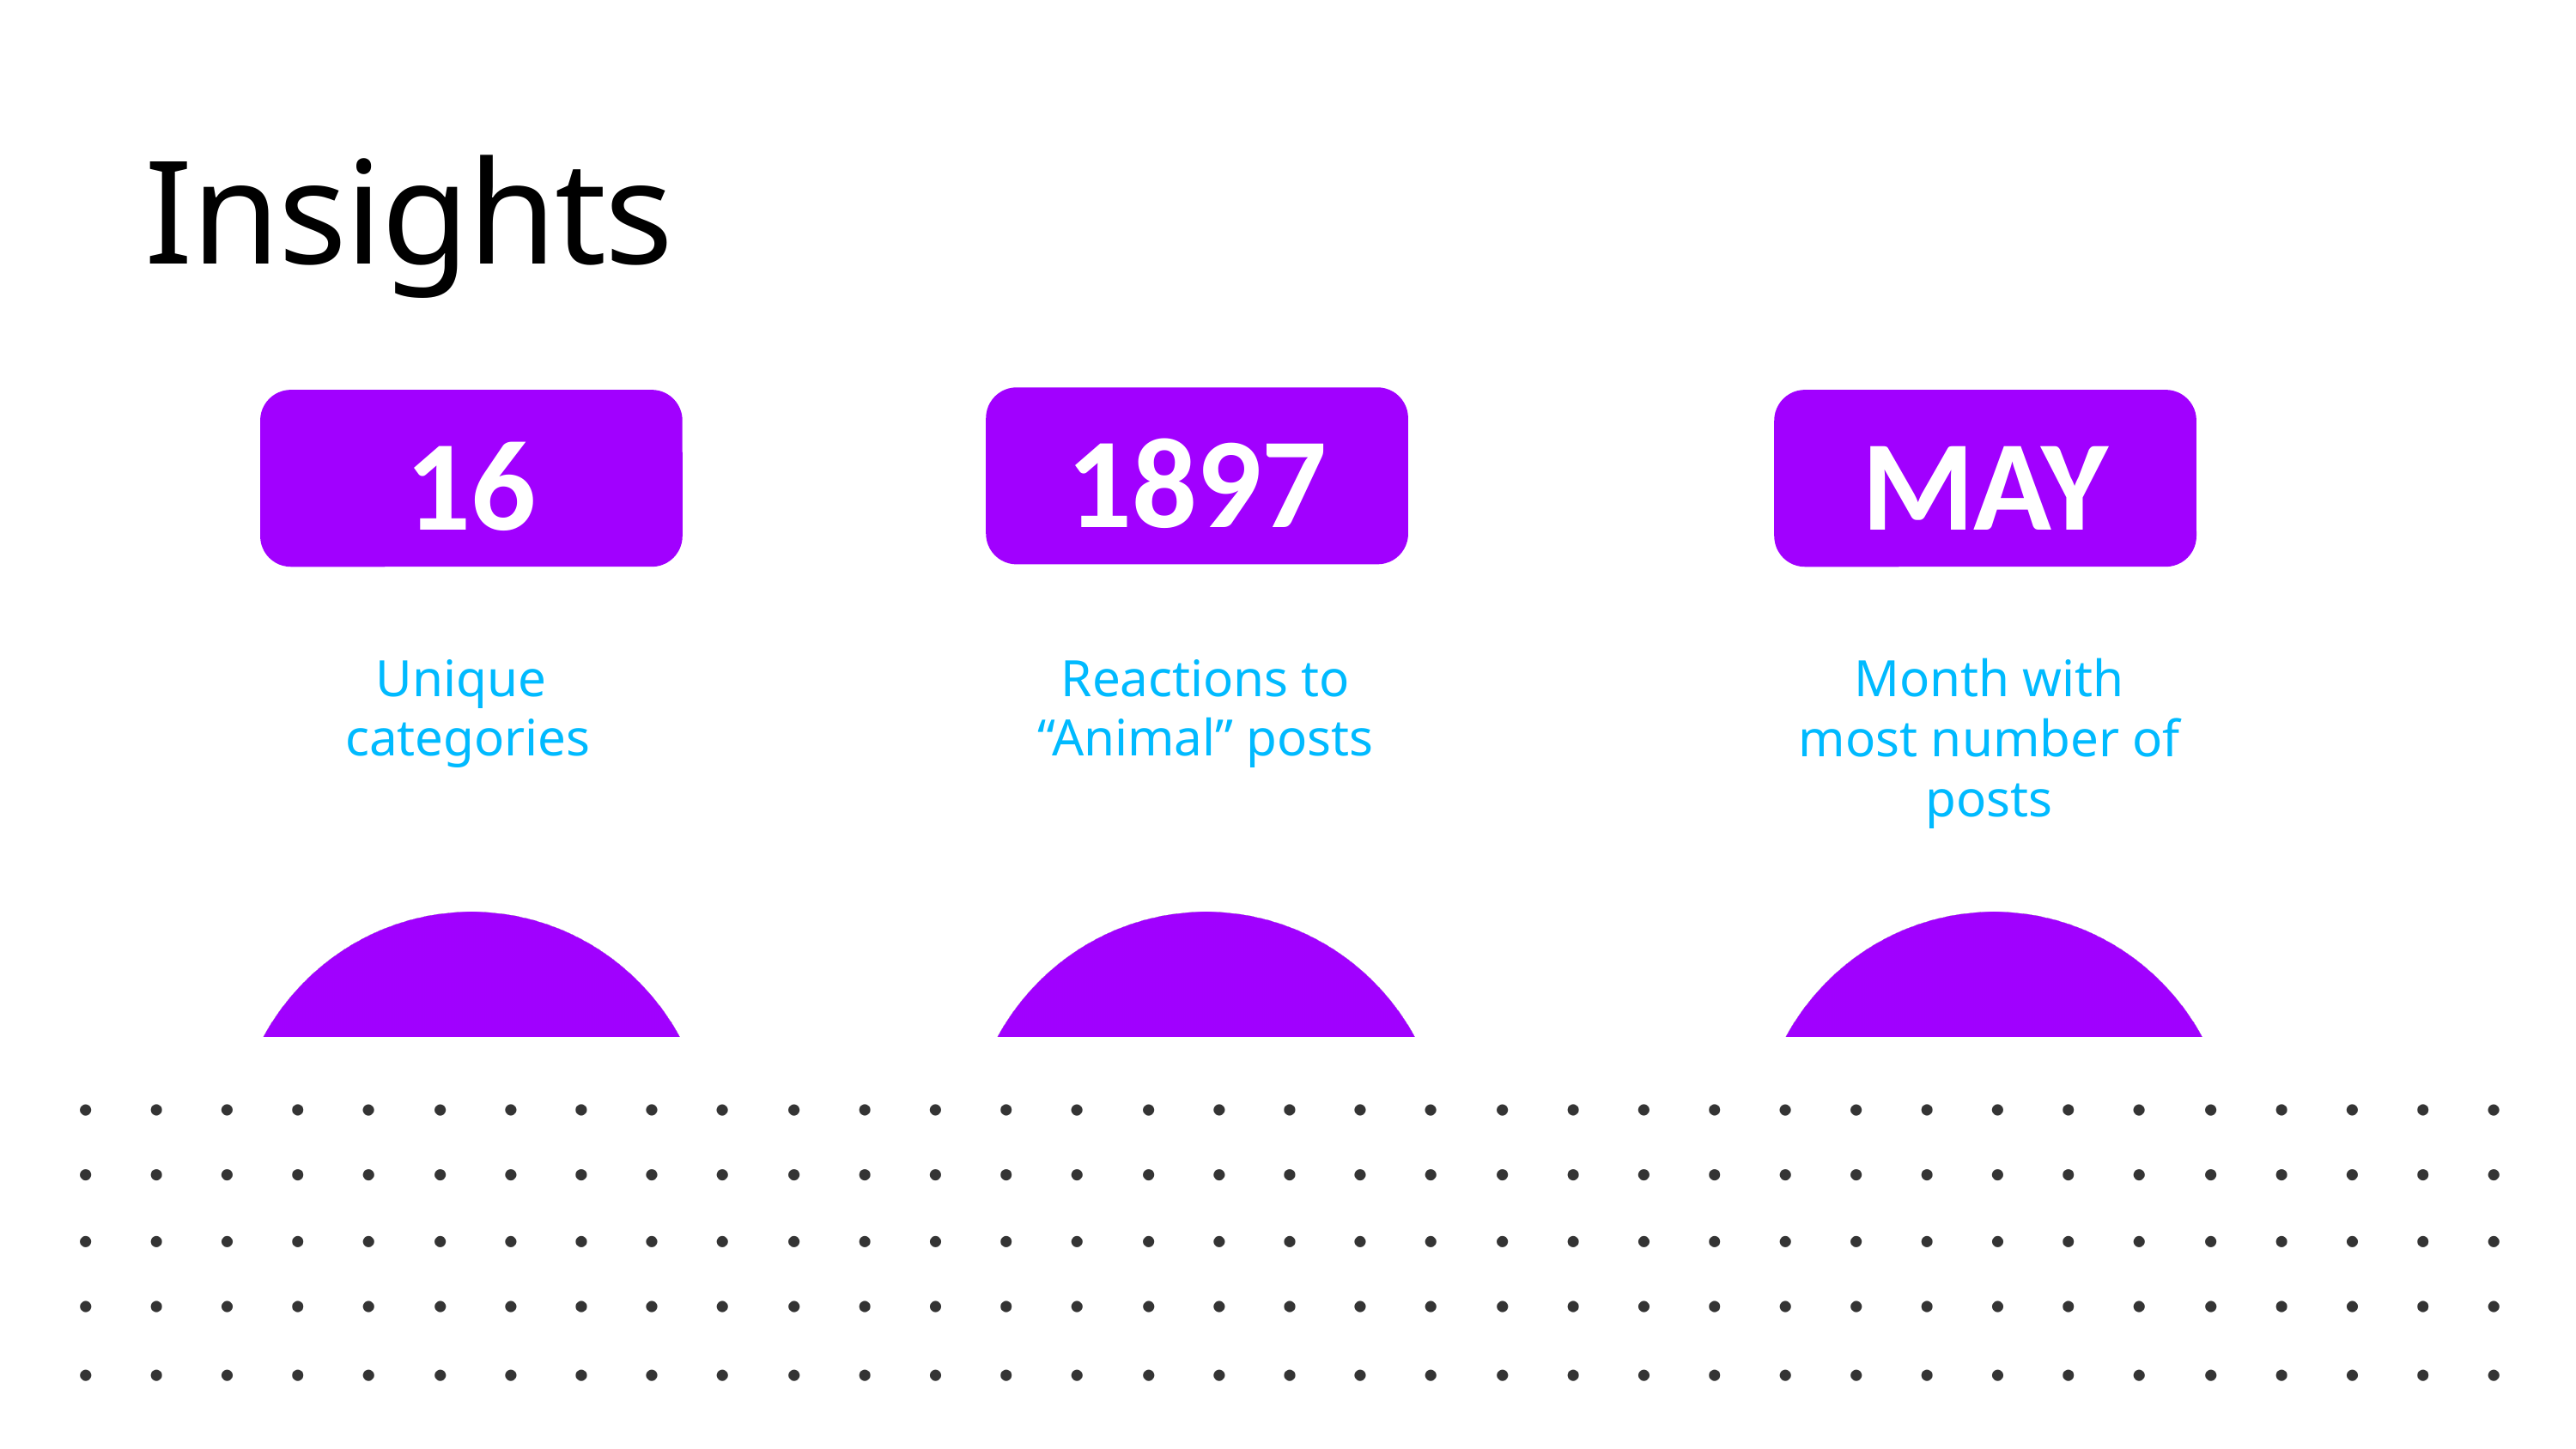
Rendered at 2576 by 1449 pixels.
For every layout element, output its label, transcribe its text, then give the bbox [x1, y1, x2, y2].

text_box MAY [1774, 390, 2197, 567]
picture [1784, 912, 2204, 1037]
picture [261, 912, 681, 1037]
text_box 16 [260, 390, 683, 567]
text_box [72, 1099, 2504, 1385]
text_box Unique categories [262, 640, 673, 773]
text_box Insights [144, 121, 799, 294]
picture [996, 912, 1416, 1037]
text_box Month with most number of posts [1783, 640, 2196, 833]
text_box 1897 [986, 387, 1408, 565]
text_box Reactions to “Animal” posts [996, 640, 1415, 773]
